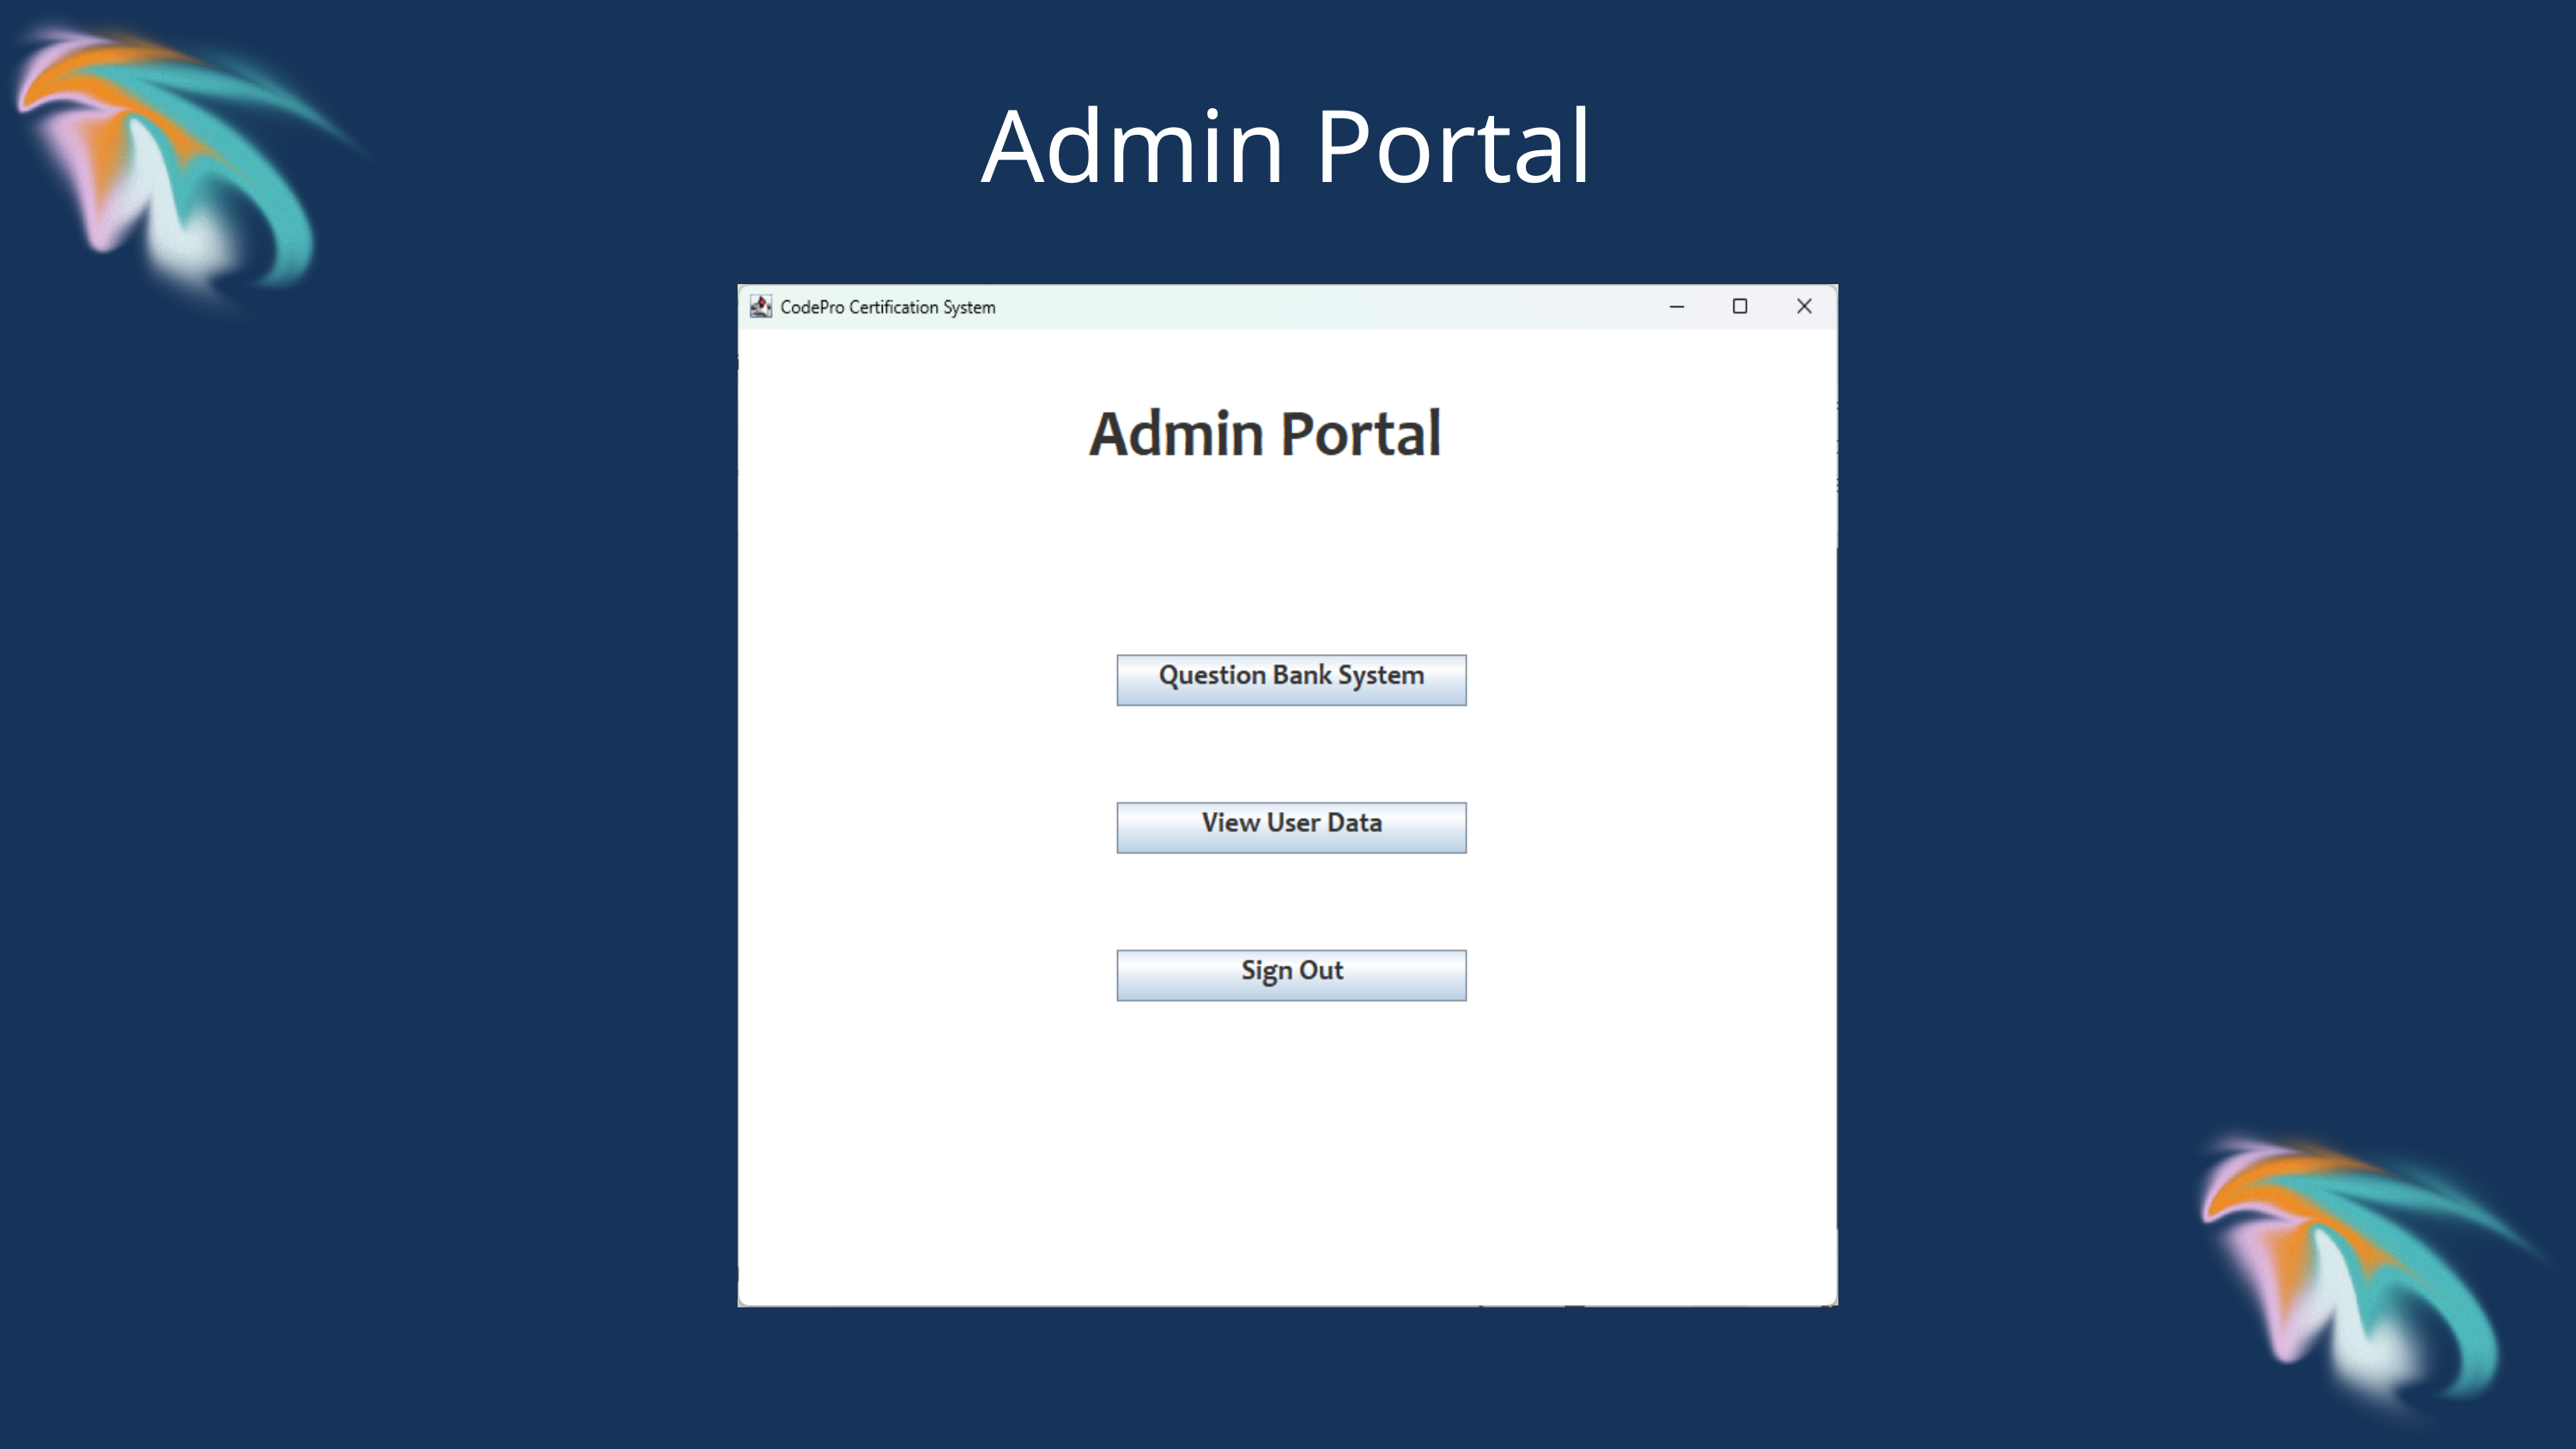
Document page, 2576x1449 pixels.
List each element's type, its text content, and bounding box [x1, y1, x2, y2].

picture [0, 3, 392, 338]
picture [2184, 1113, 2576, 1449]
text_box Admin Portal [533, 58, 2043, 203]
picture [738, 283, 1838, 1308]
